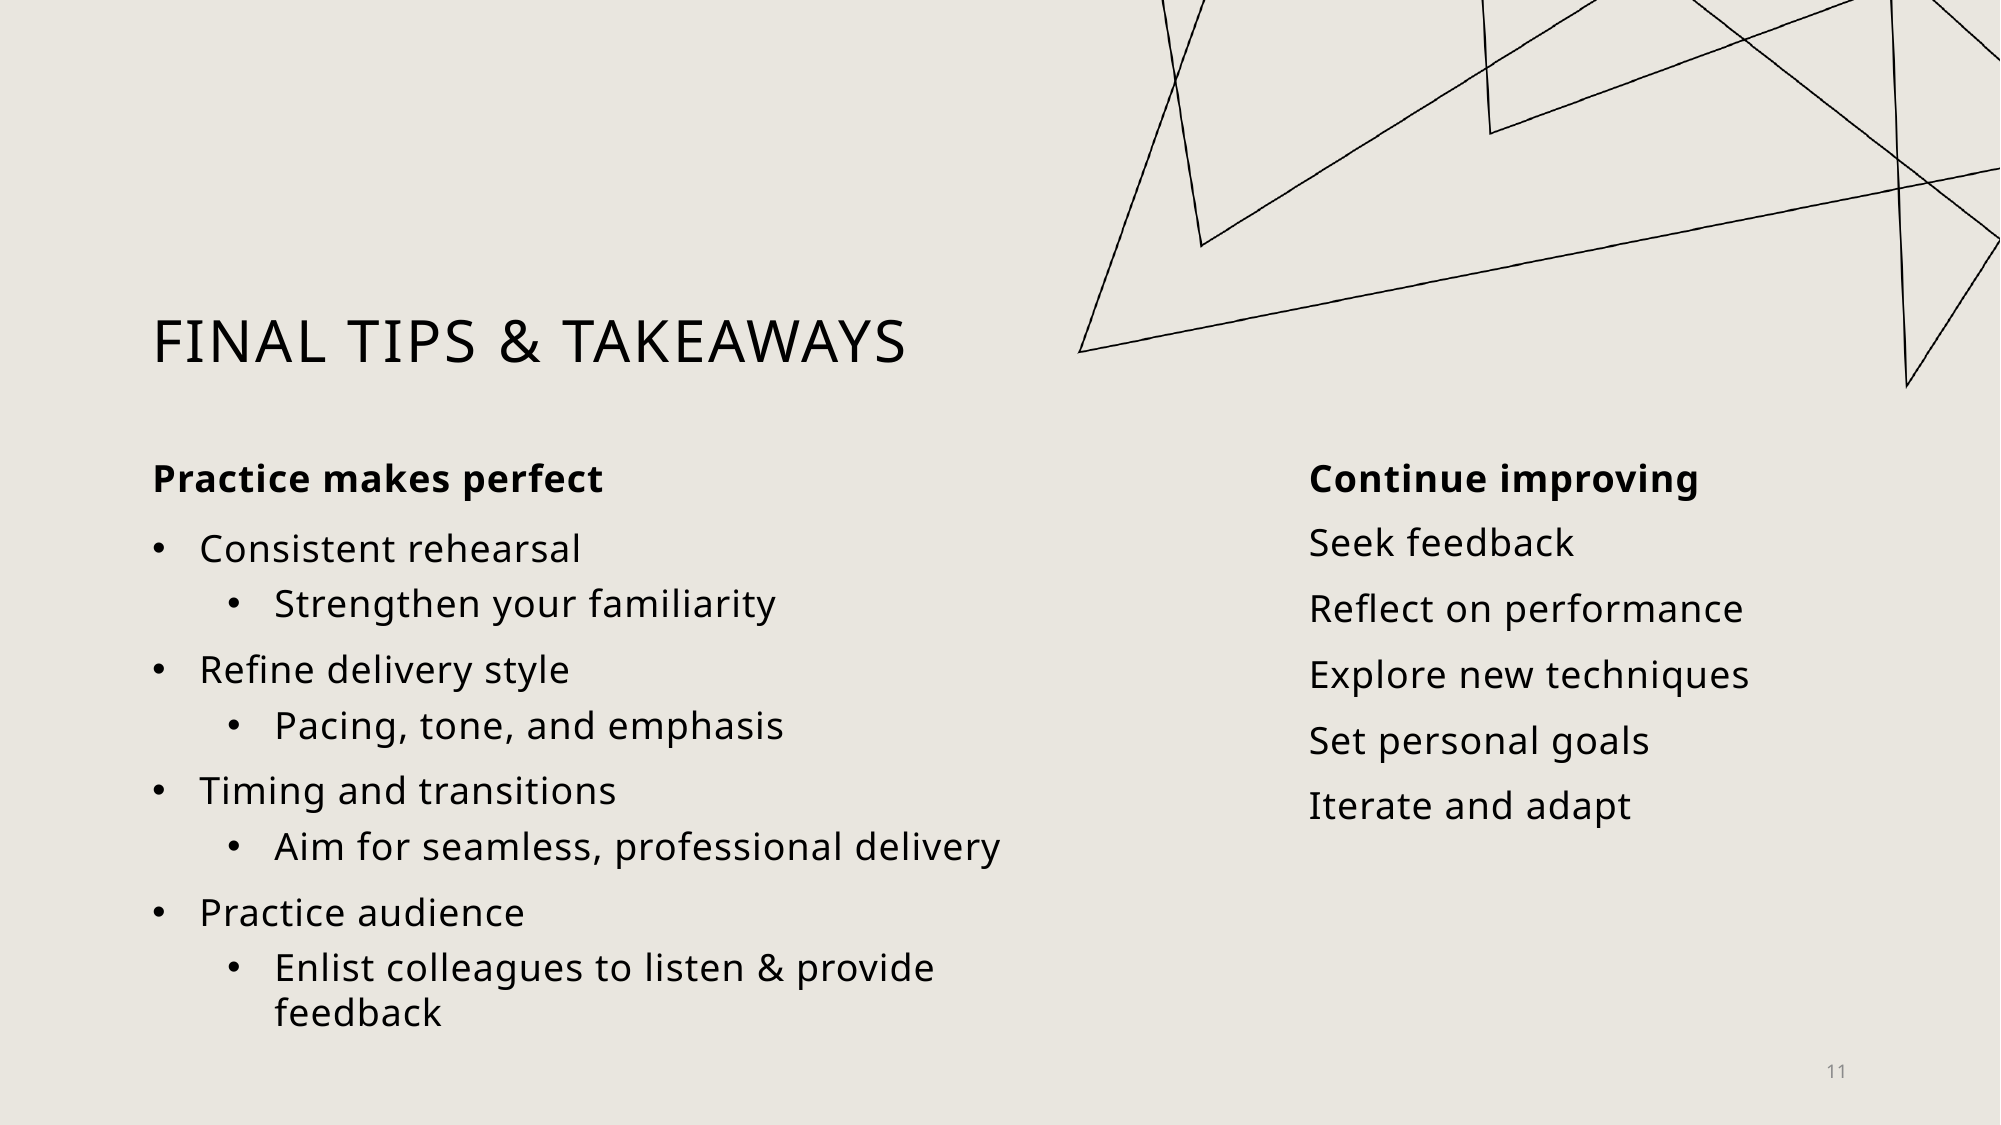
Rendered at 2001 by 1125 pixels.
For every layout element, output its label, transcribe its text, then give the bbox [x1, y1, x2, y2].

list Practice makes perfect [137, 443, 1078, 517]
slide_number 11 [1412, 1042, 1863, 1103]
title Final tips & takeaways [137, 55, 1066, 384]
picture [1034, 0, 2000, 389]
list Consistent rehearsal Strengthen your familiarity Refine delivery style Pacing, tone, and emphasis Timing and transitions Aim for seamless, professional delivery Practice audience Enlist colleagues to listen & provide feedback [137, 517, 1078, 1015]
list Continue improving [1293, 443, 1941, 518]
list Seek feedback Reflect on performance Explore new techniques Set personal goals Iterate and adapt [1293, 519, 1941, 1017]
